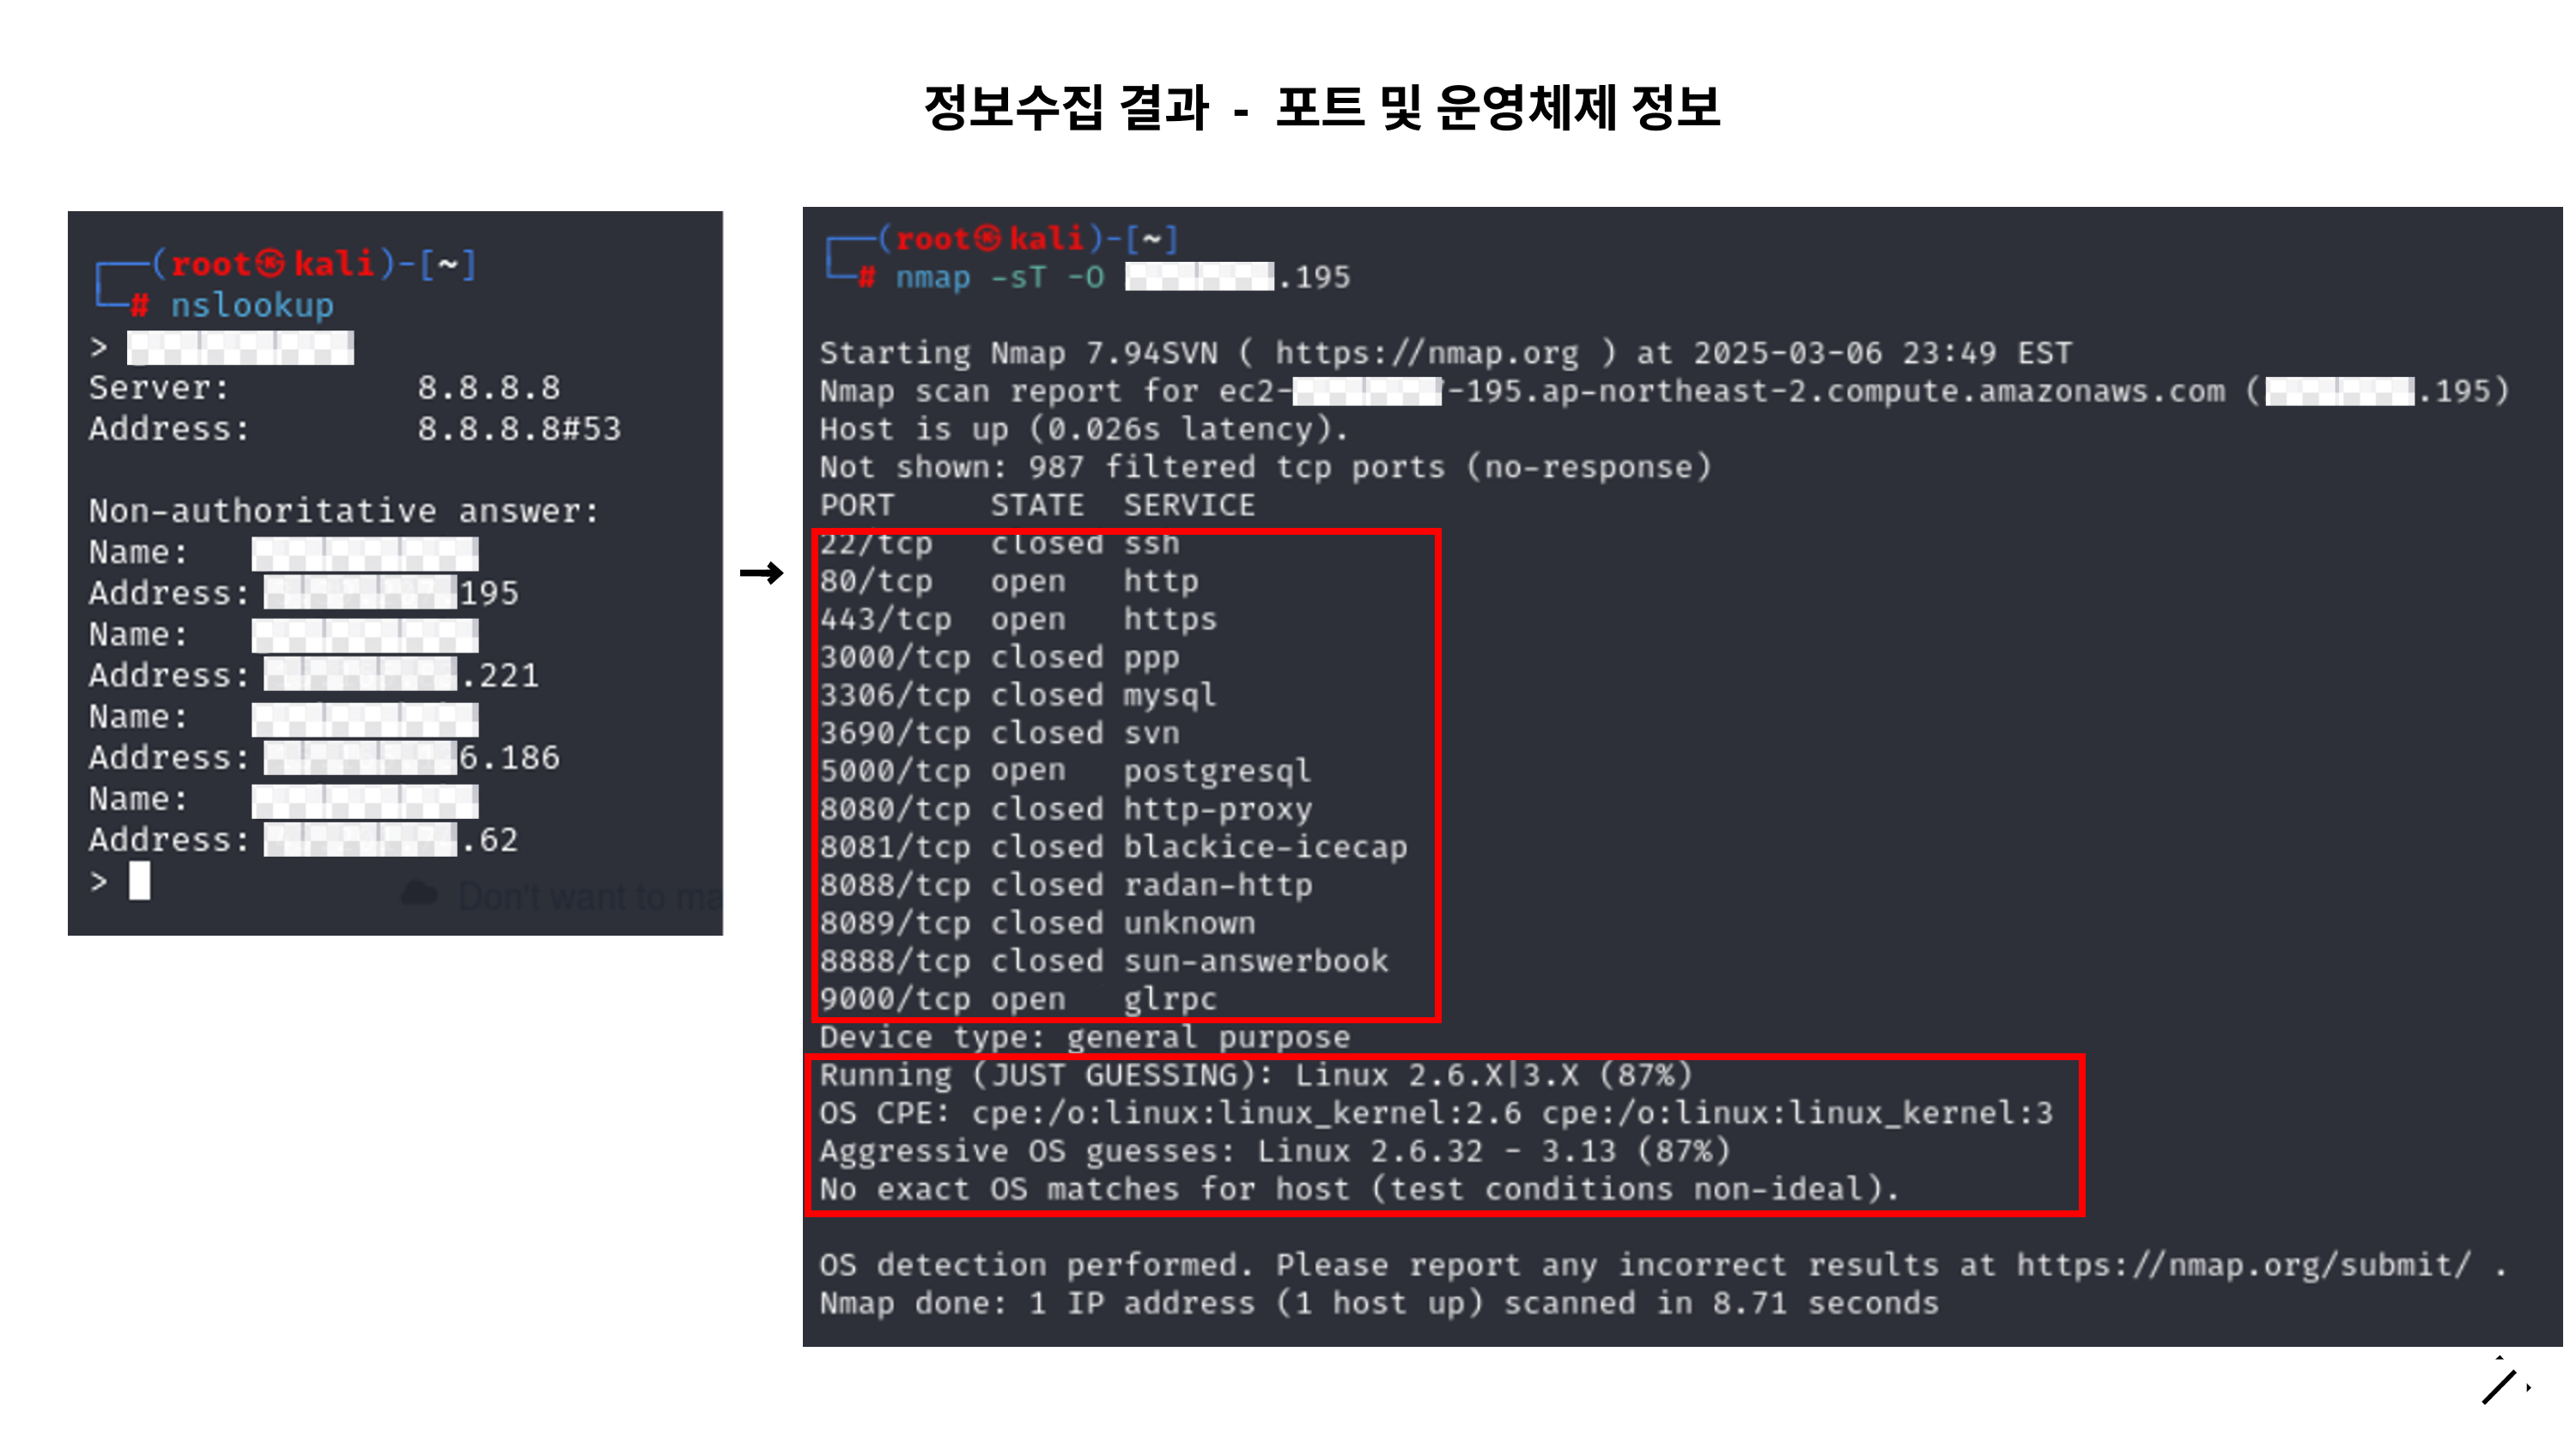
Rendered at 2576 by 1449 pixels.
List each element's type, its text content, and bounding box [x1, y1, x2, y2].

text_box 정보수집 결과 - 포트 및 운영체제 정보 [875, 66, 1771, 137]
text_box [807, 1056, 2083, 1214]
picture [802, 207, 2563, 1347]
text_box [814, 530, 1439, 1021]
picture [67, 210, 726, 936]
text_box [2467, 1355, 2531, 1420]
text_box [740, 567, 784, 579]
